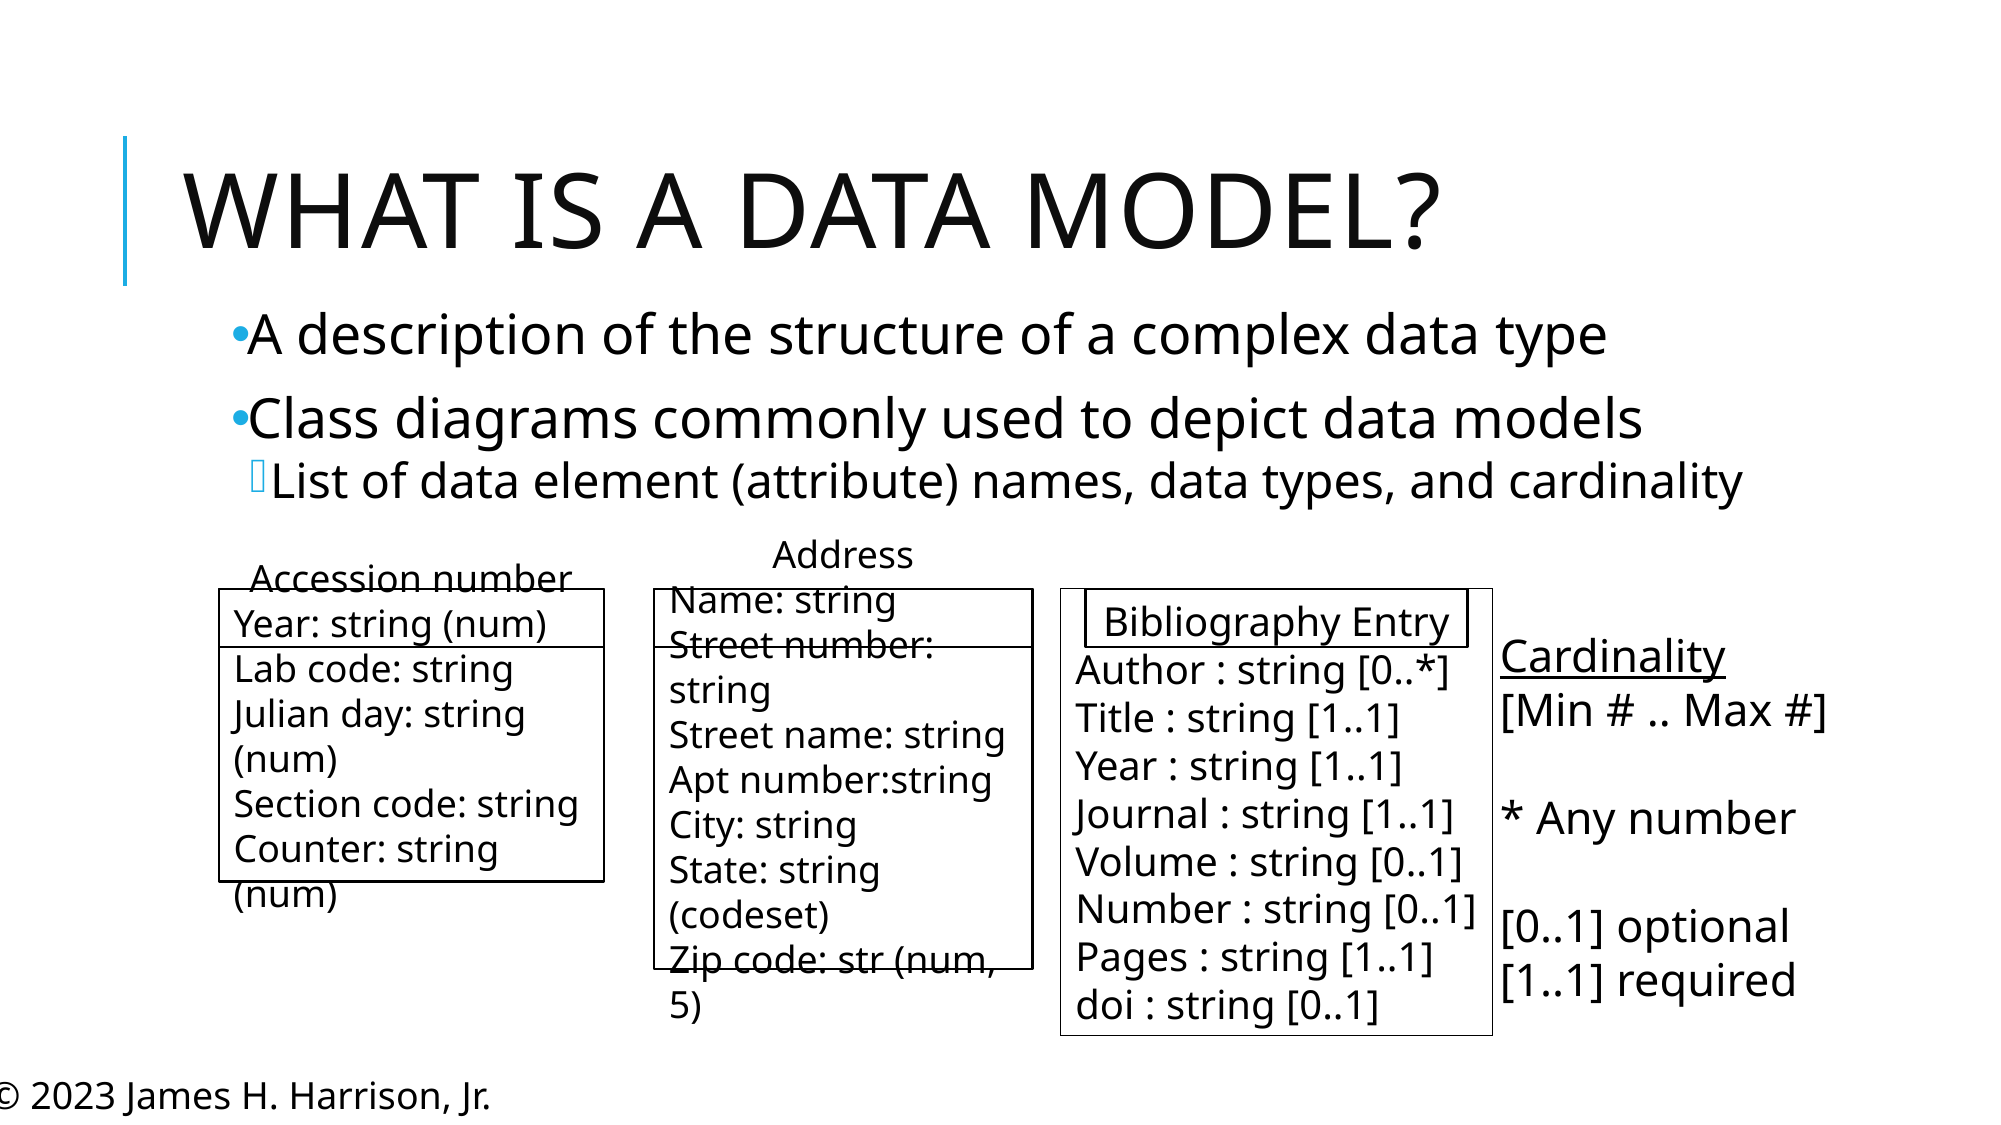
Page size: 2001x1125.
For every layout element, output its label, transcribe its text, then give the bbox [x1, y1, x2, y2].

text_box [1084, 588, 1468, 1041]
list A description of the structure of a complex data type Class diagrams commonly used to depict data models List of data element (attribute) names, data types, and cardinality [223, 299, 1777, 536]
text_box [218, 588, 605, 882]
text_box Cardinality [Min # .. Max #] * Any number [0..1] optional [1..1] required [1485, 620, 1843, 1013]
text_box © 2023 James H. Harrison, Jr. [0, 1064, 507, 1125]
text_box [653, 588, 1033, 970]
title What is a data model? [168, 96, 1763, 342]
